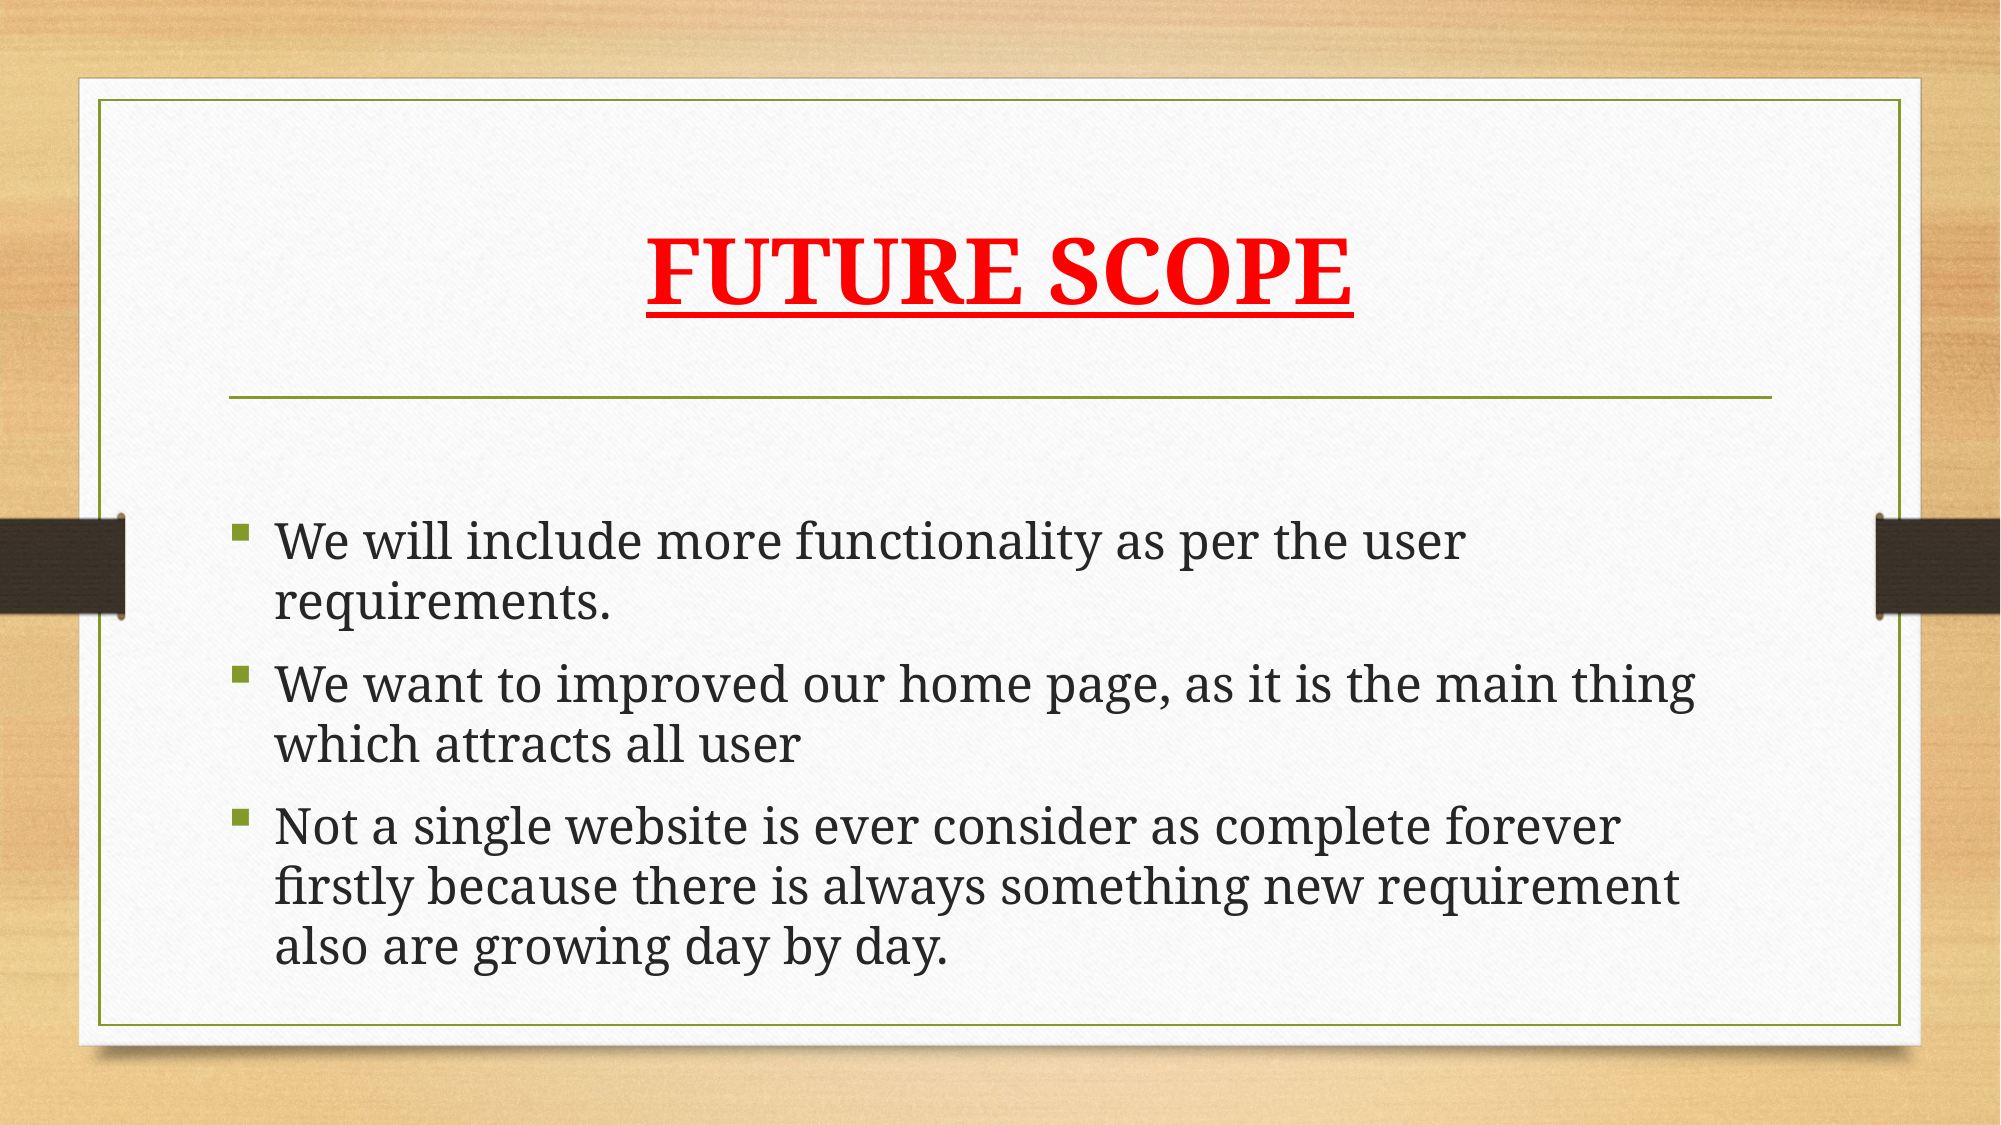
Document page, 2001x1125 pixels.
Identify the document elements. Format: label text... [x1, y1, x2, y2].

picture [0, 0, 2001, 1125]
list We will include more functionality as per the user requirements. We want to improved our home page, as it is the main thing which attracts all user Not a single website is ever consider as complete forever firstly because there is always something new requirement also are growing day by day. [212, 419, 1788, 964]
title FUTURE SCOPE [212, 161, 1788, 375]
